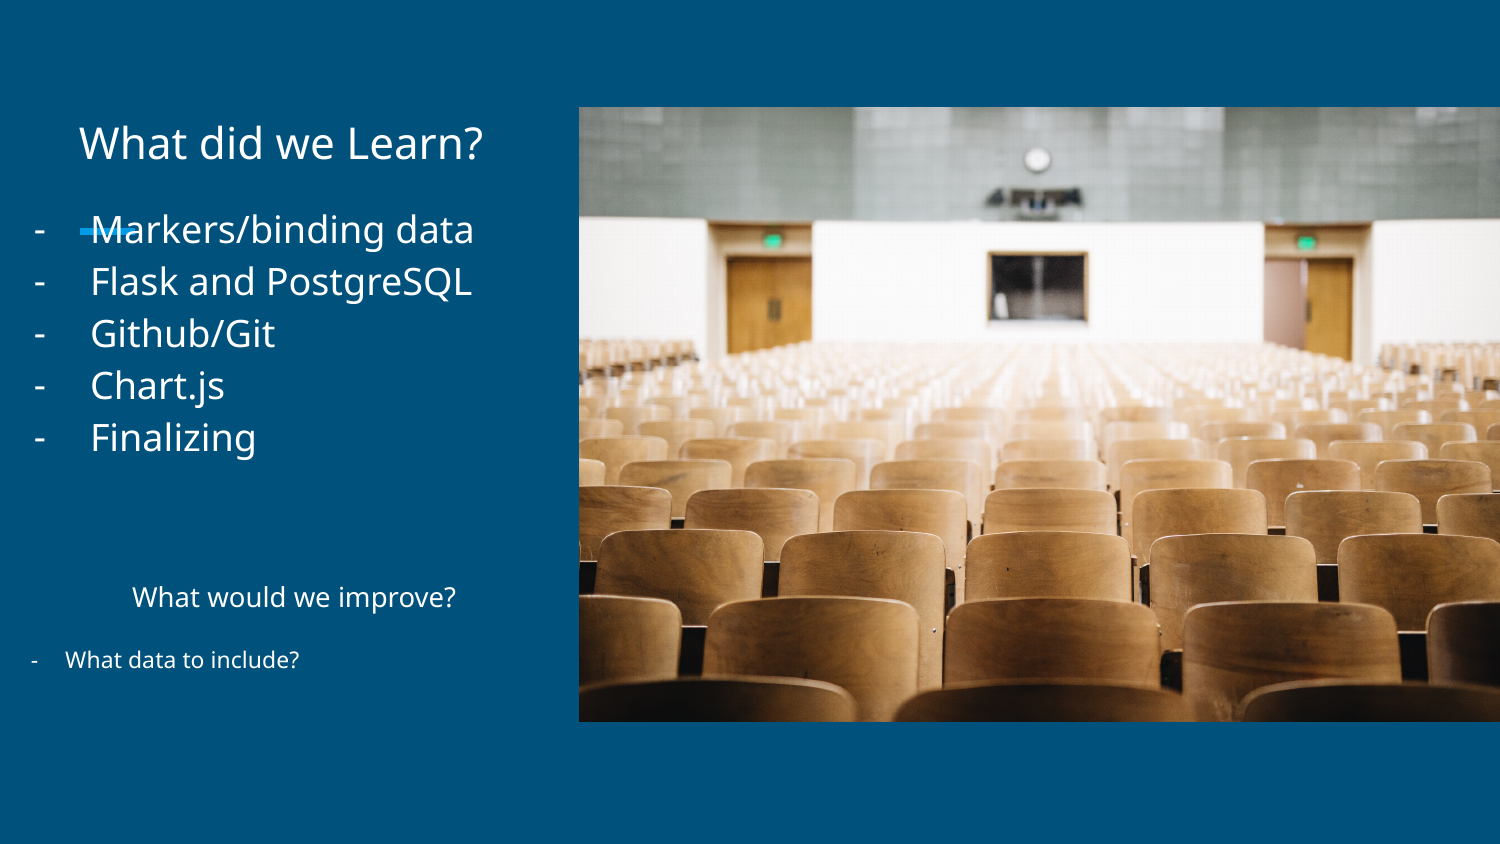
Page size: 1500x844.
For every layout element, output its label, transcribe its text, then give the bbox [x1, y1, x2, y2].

title What did we Learn? [63, 59, 525, 183]
list Markers/binding data Flask and PostgreSQL Github/Git Chart.js Finalizing [0, 183, 573, 624]
title What would we improve? What data to include? [4, 564, 573, 689]
picture [580, 108, 1500, 721]
